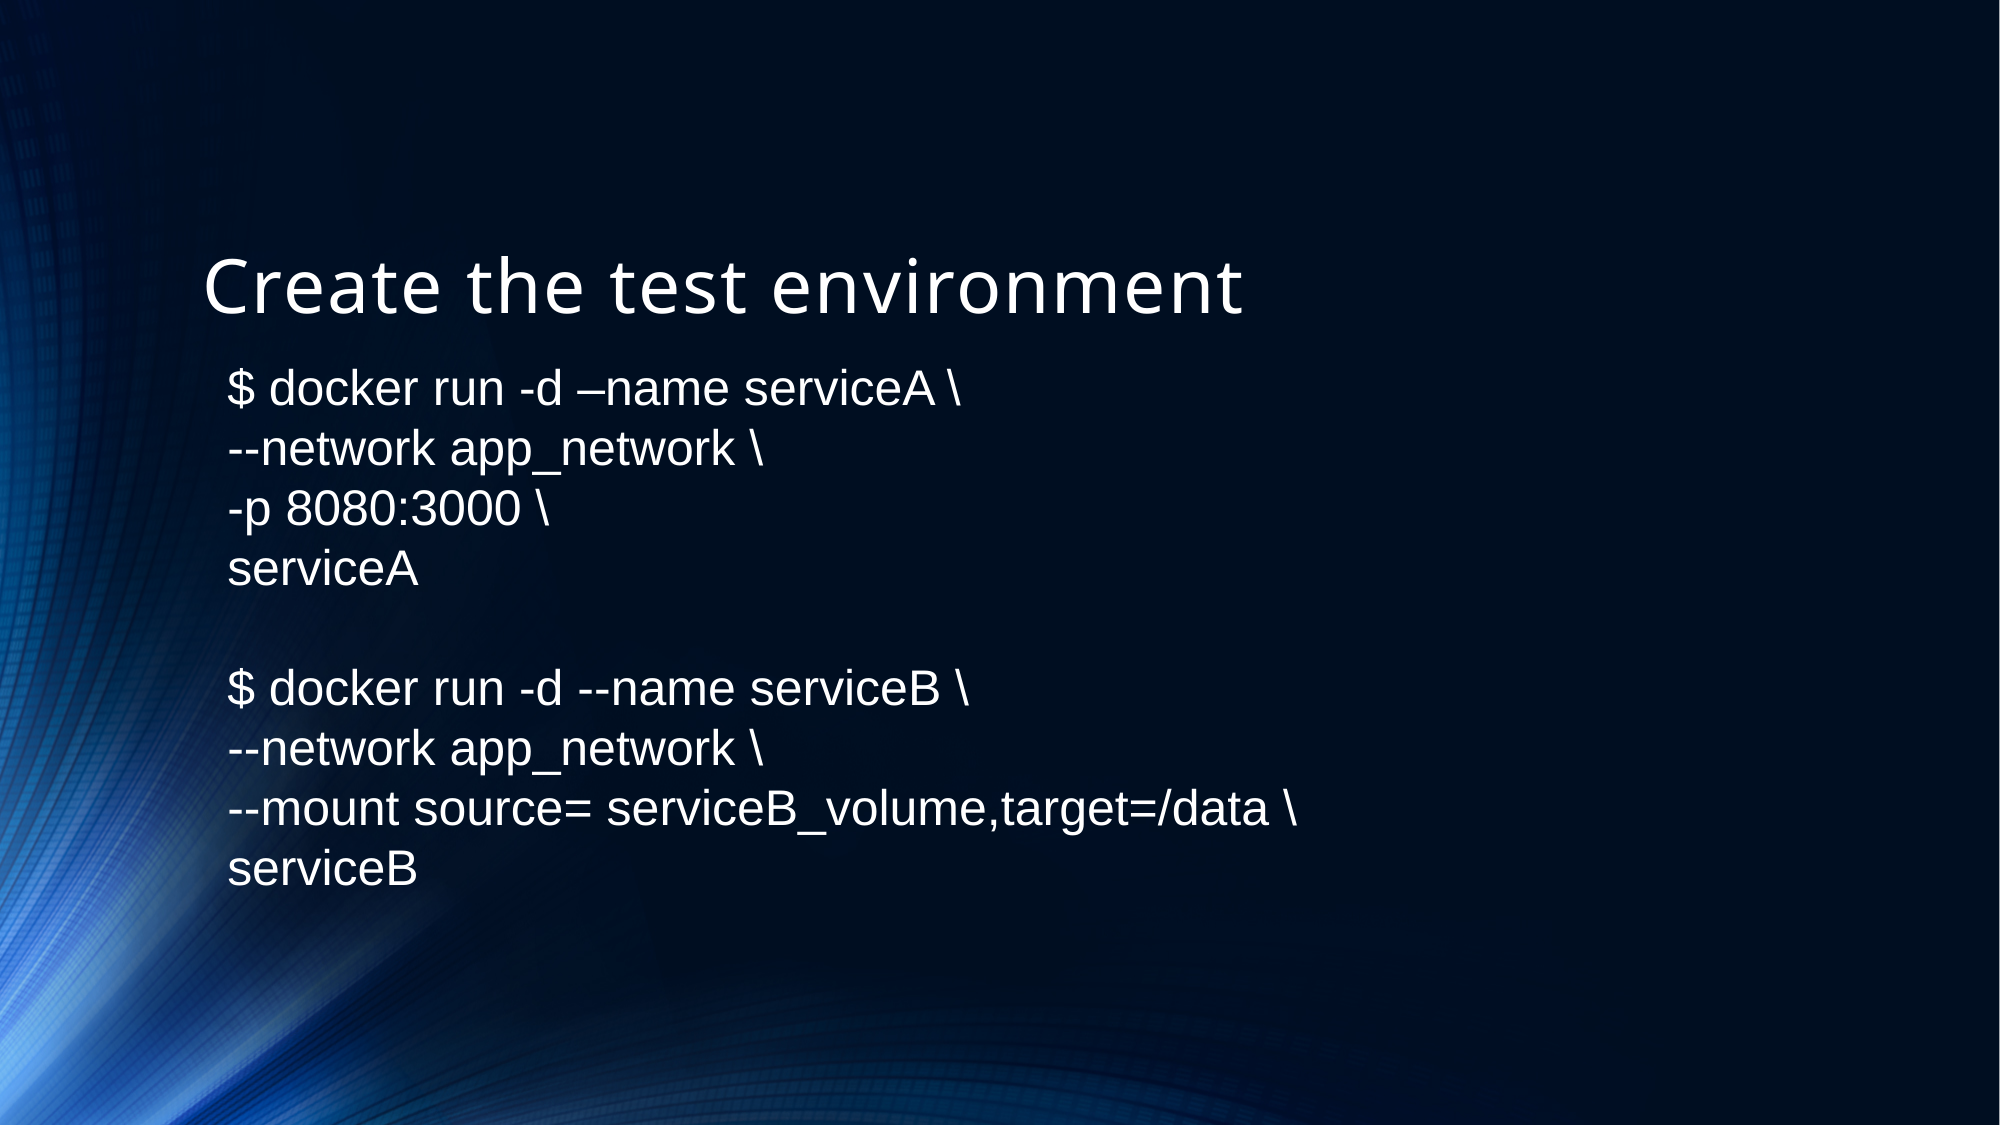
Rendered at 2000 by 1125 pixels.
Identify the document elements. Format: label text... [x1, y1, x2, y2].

list $ docker run -d –name serviceA \ --network app_network \ -p 8080:3000 \ serviceA $ docker run -d --name serviceB \ --network app_network \ --mount source= serviceB_volume,target=/data \ serviceB [212, 298, 1750, 952]
picture [0, 0, 2000, 1125]
title Create the test environment [187, 112, 1688, 338]
